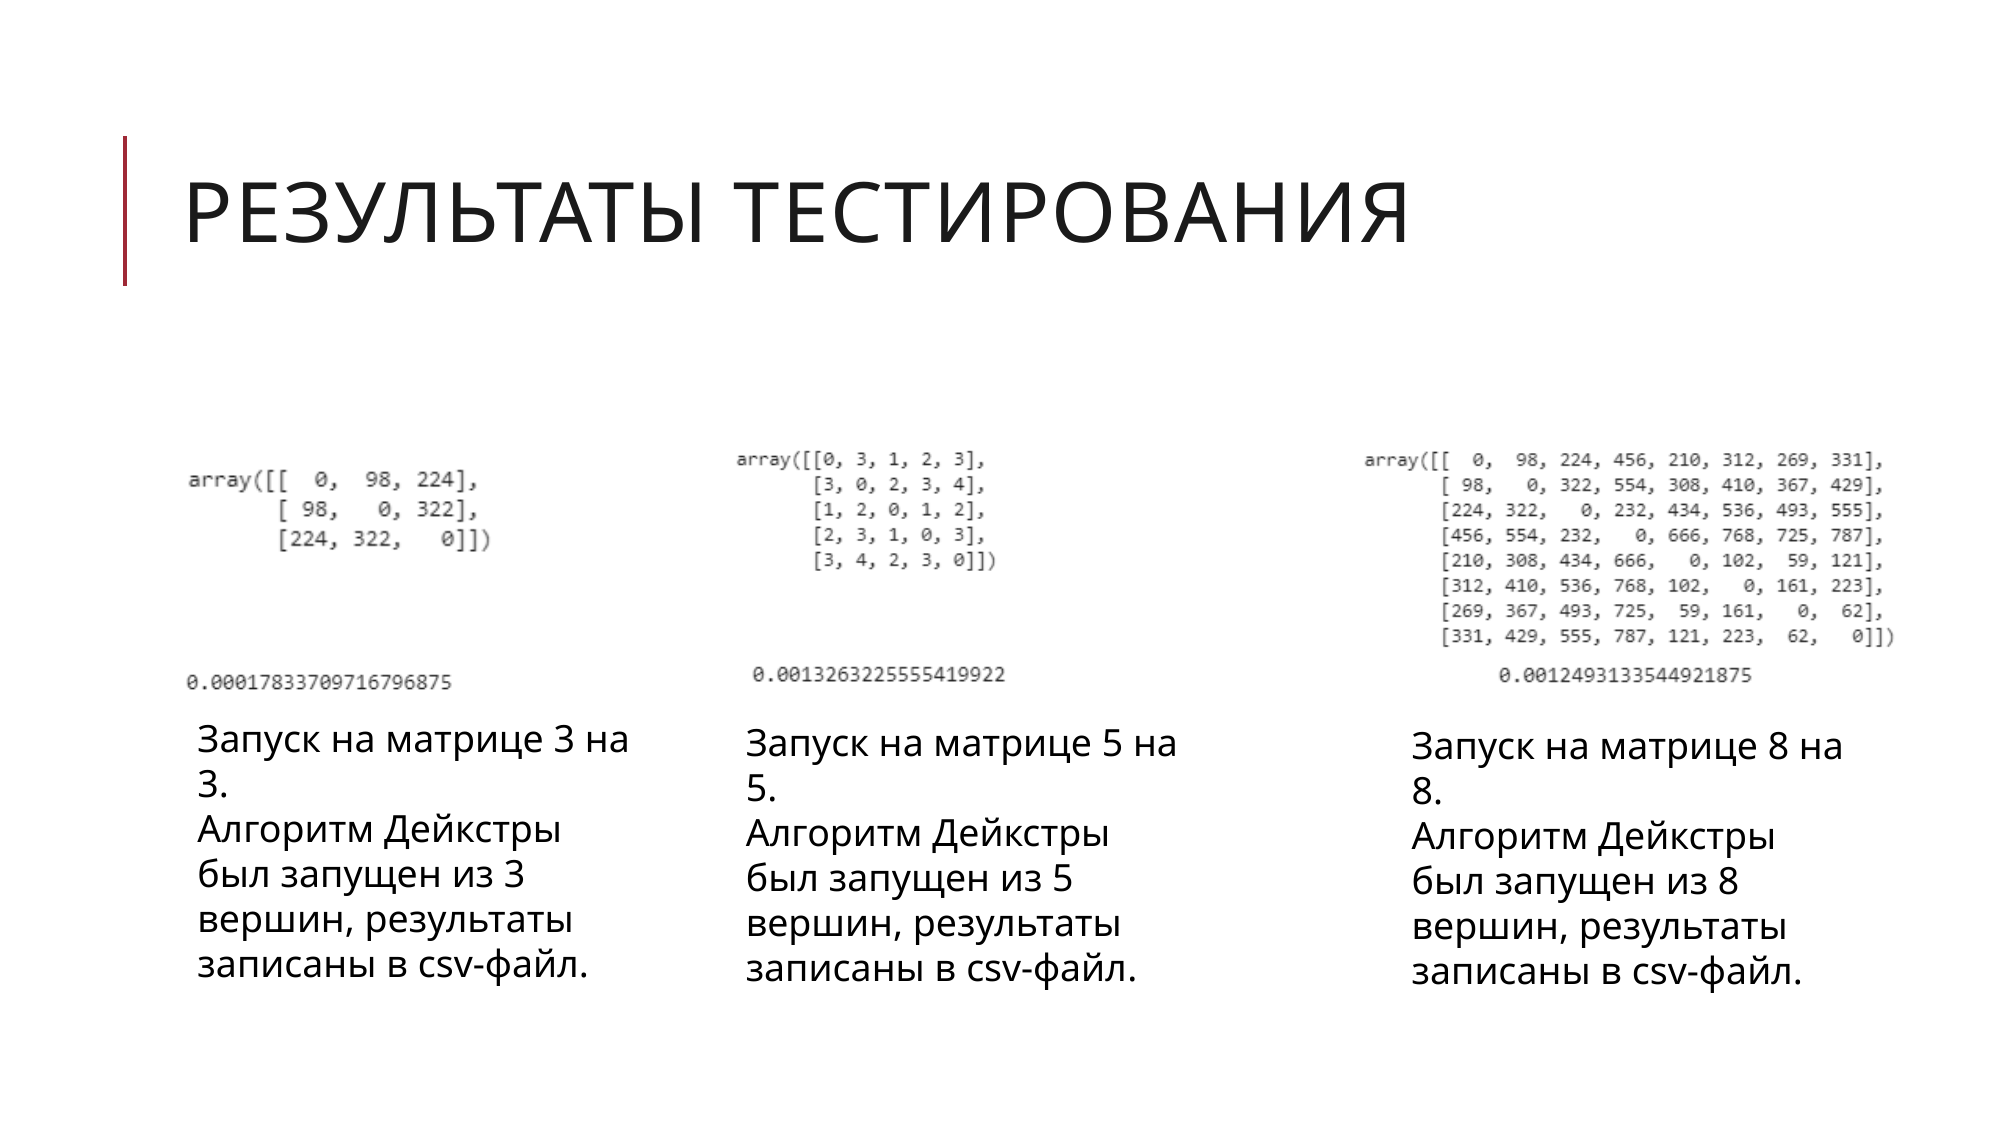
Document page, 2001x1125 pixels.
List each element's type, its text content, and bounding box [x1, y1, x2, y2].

picture [1359, 441, 1899, 696]
text_box Запуск на матрице 8 на 8. Алгоритм Дейкстры был запущен из 8 вершин, результаты записаны в csv-файл. [1396, 714, 1861, 1000]
picture [744, 656, 1016, 693]
picture [182, 463, 503, 563]
text_box Запуск на матрице 5 на 5. Алгоритм Дейкстры был запущен из 5 вершин, результаты записаны в csv-файл. [731, 711, 1196, 997]
picture [730, 444, 1004, 582]
title Результаты тестирования [168, 96, 1763, 342]
picture [182, 664, 459, 705]
text_box Запуск на матрице 3 на 3. Алгоритм Дейкстры был запущен из 3 вершин, результаты записаны в csv-файл. [182, 707, 647, 992]
